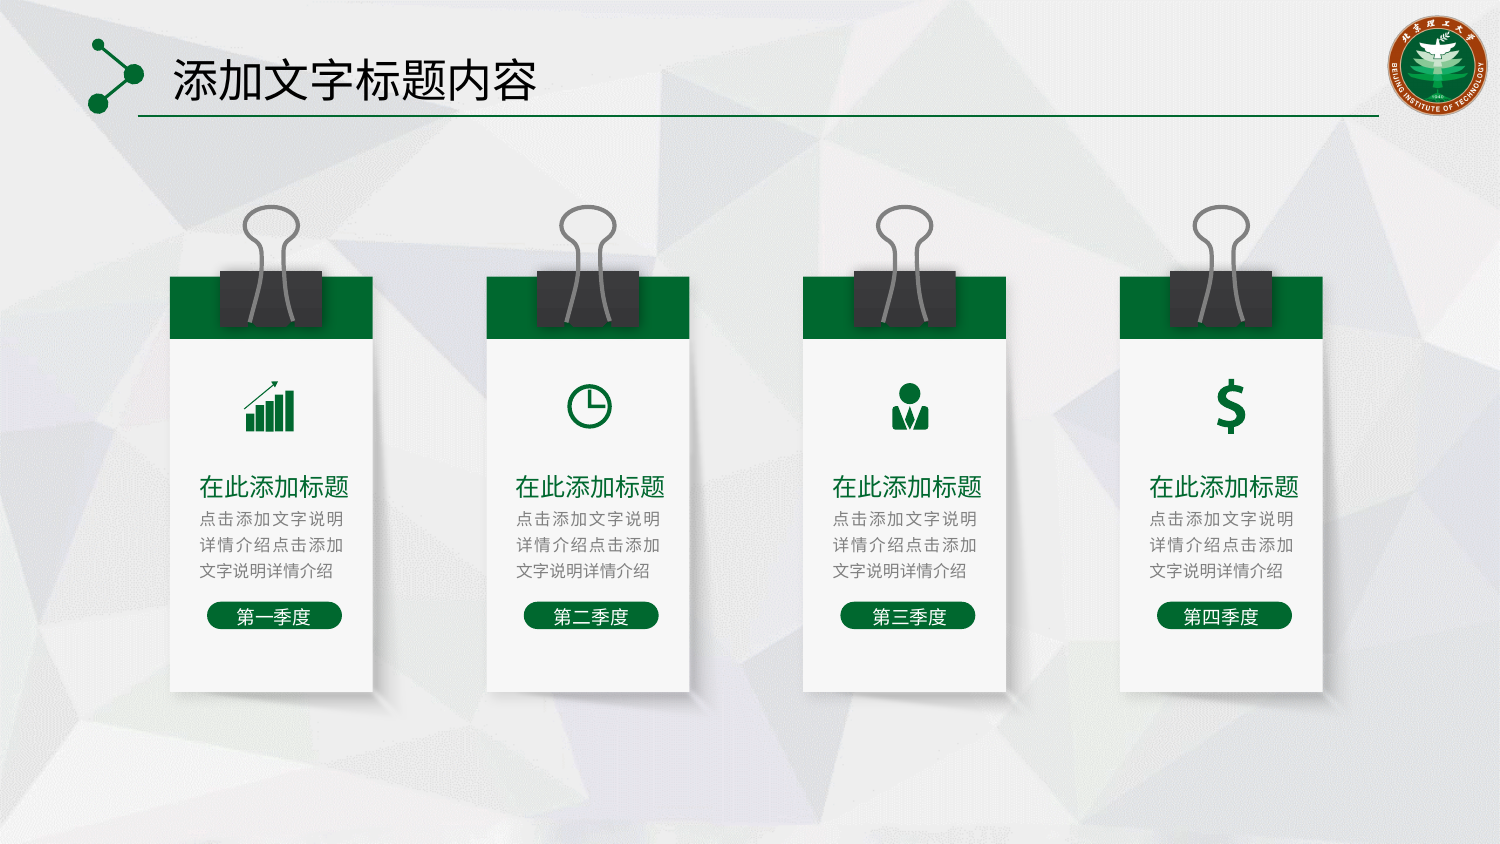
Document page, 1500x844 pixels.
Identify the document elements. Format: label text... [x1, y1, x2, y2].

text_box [853, 206, 956, 328]
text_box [840, 598, 976, 637]
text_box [243, 380, 294, 432]
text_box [219, 206, 323, 328]
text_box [500, 463, 689, 590]
picture [0, 0, 1500, 844]
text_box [128, 227, 409, 731]
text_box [1134, 463, 1322, 590]
text_box 添加文字标题内容 [128, 46, 583, 113]
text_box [536, 206, 640, 328]
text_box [1169, 206, 1273, 328]
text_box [762, 227, 1042, 731]
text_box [892, 382, 929, 430]
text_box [817, 463, 1005, 590]
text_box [1078, 227, 1359, 731]
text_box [184, 463, 372, 590]
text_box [567, 383, 613, 429]
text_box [1156, 598, 1293, 637]
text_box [523, 598, 659, 637]
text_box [206, 598, 343, 637]
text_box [445, 227, 726, 731]
